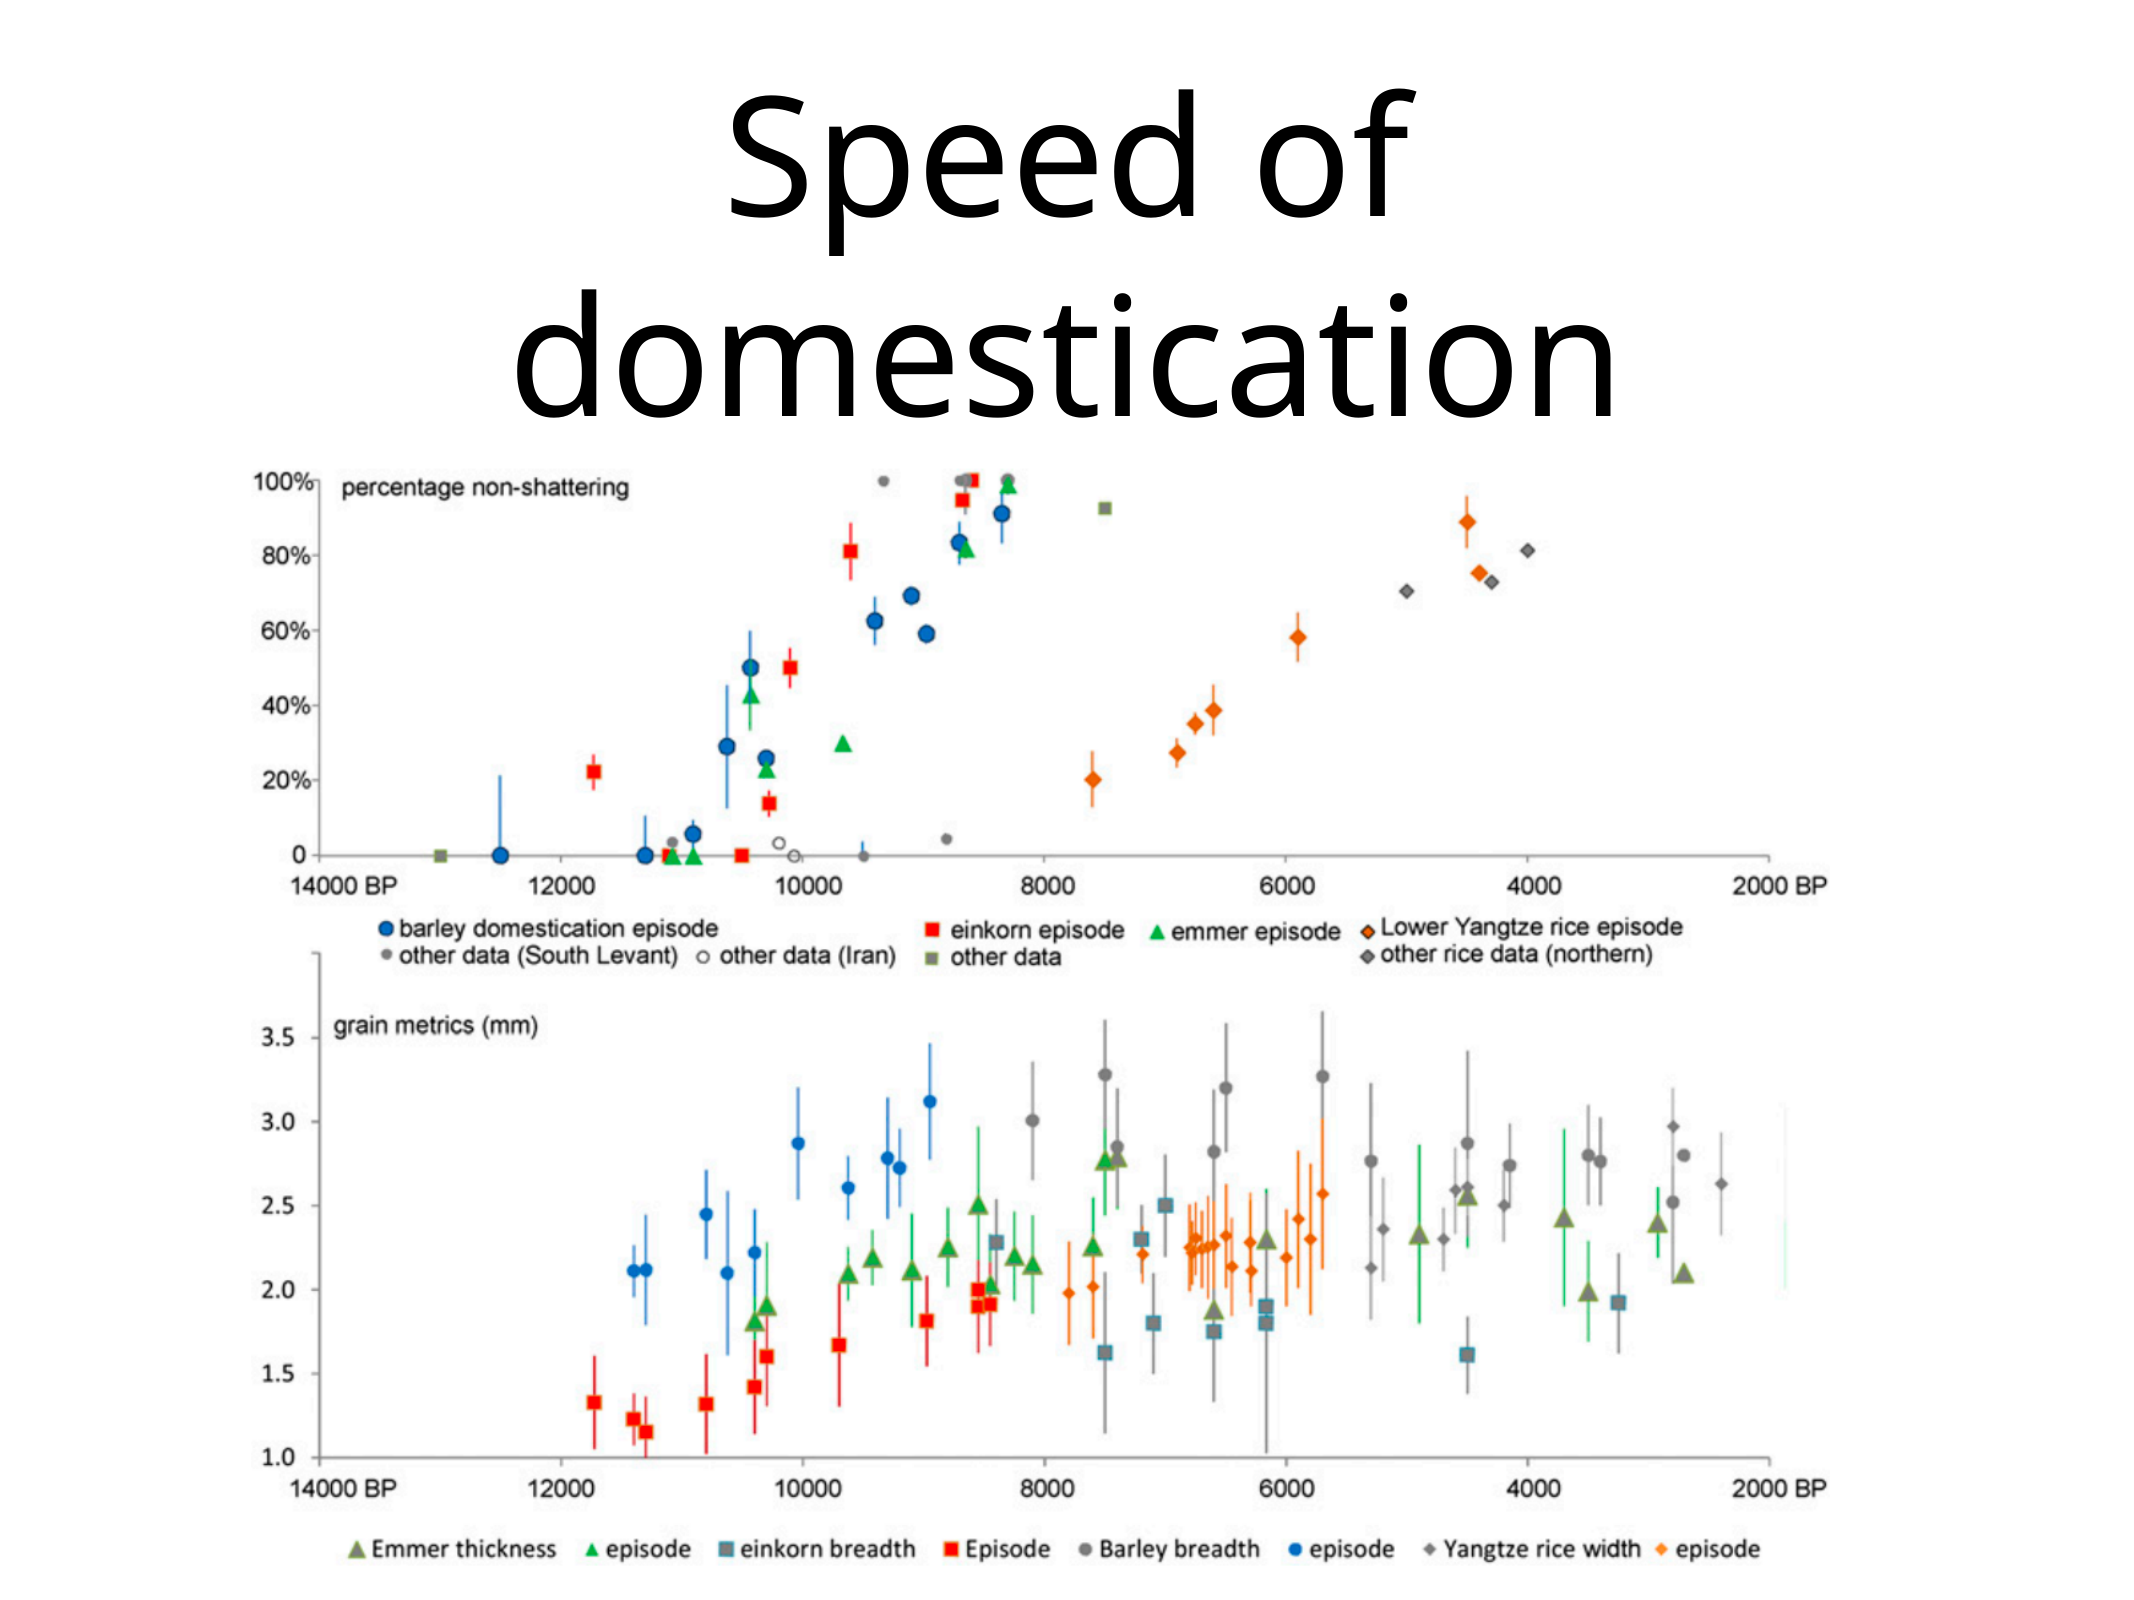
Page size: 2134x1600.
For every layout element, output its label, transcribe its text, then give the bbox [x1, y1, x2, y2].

title Speed of domestication [155, 72, 1978, 428]
picture [195, 421, 1875, 1600]
